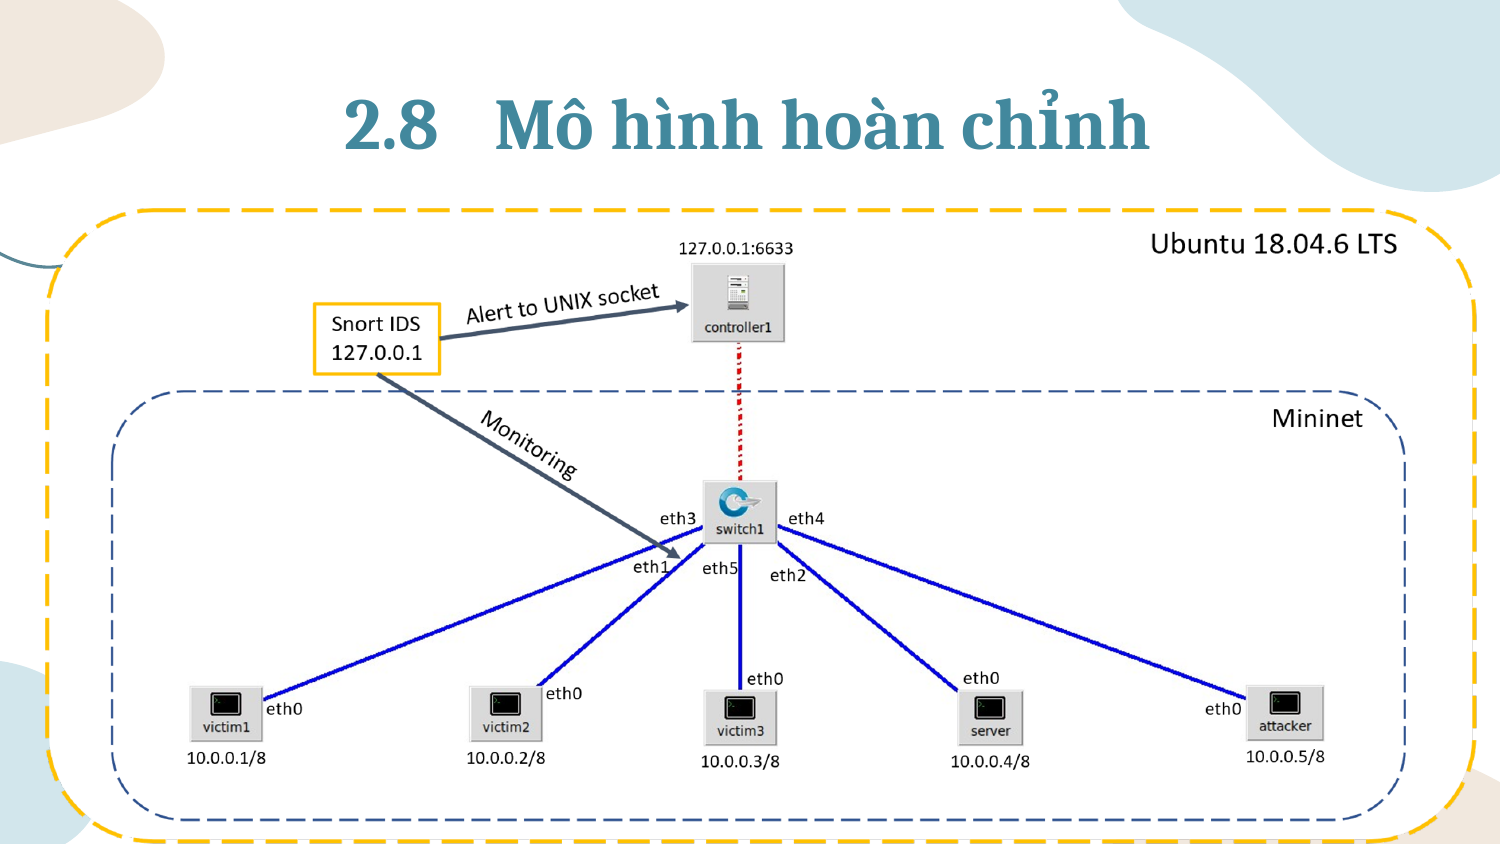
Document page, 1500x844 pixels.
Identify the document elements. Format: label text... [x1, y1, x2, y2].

picture [43, 207, 1477, 844]
title 2.8 Mô hình hoàn chỉnh [19, 72, 1477, 167]
